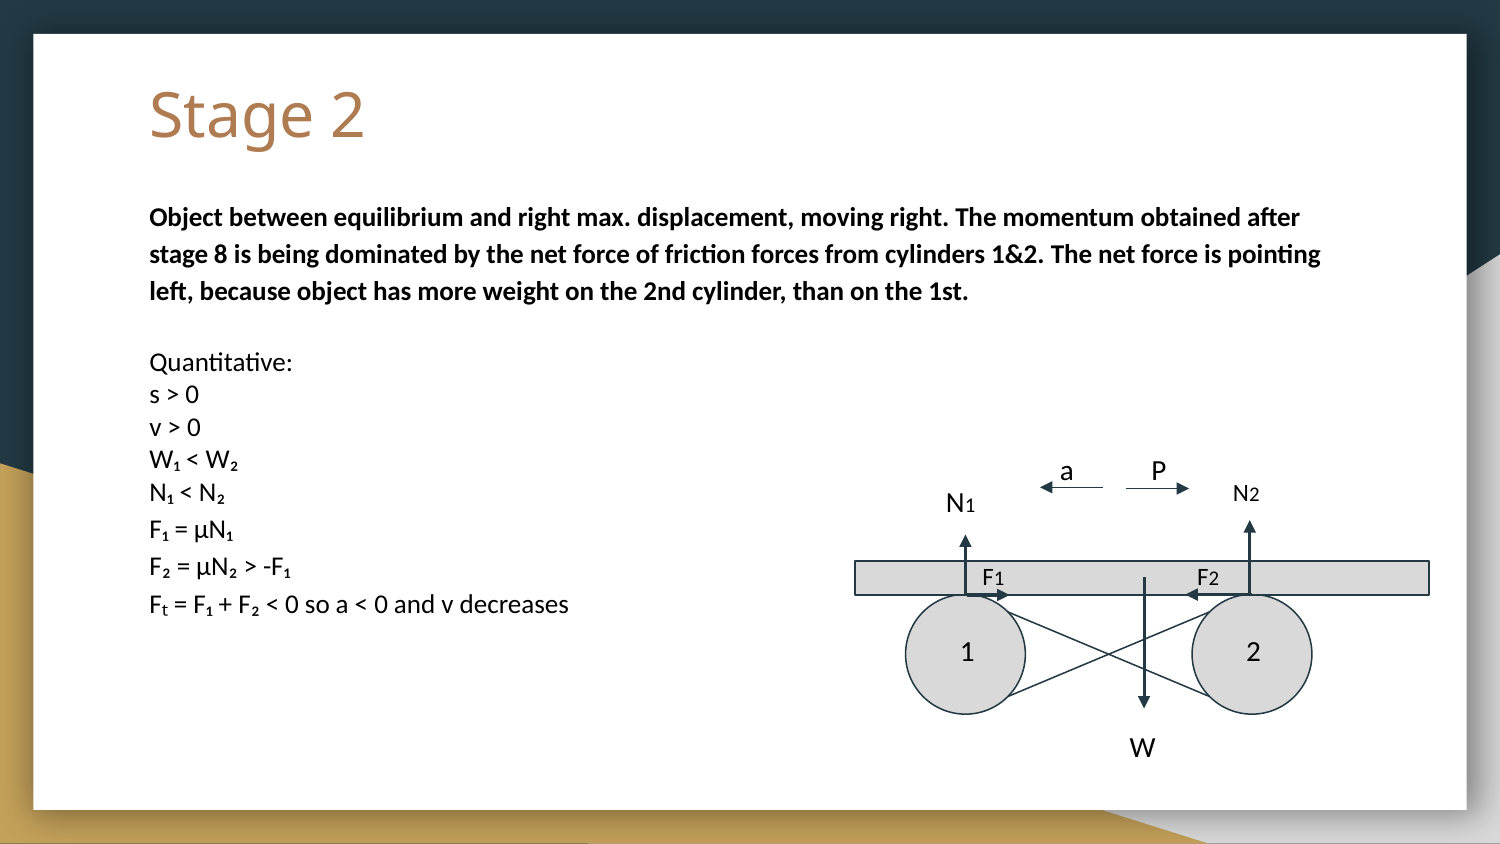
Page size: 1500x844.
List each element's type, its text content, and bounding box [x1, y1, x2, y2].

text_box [1007, 611, 1210, 697]
text_box 2 [1231, 617, 1273, 675]
text_box [1031, 561, 1182, 595]
text_box W [1114, 713, 1170, 780]
text_box F1 [969, 544, 1031, 595]
text_box [1210, 595, 1312, 715]
text_box N1 [930, 468, 1001, 535]
text_box [905, 595, 1006, 715]
text_box a [1044, 436, 1088, 486]
text_box N2 [1217, 461, 1282, 529]
title Stage 2 [134, 59, 1366, 179]
text_box F2 [1182, 544, 1245, 595]
text_box P [1136, 436, 1206, 503]
list Object between equilibrium and right max. displacement, moving right. The momentum obtained after stage 8 is being dominated by the net force of friction forces from cylinders 1&2. The net force is pointing left, because object has more weight on the 2nd cylinder, than on the 1st. Quantitative: s > 0 v > 0 W₁ < W₂ N₁ < N₂ F₁ = μN₁ F₂ = μN₂ > -F₁ Fₜ = F₁ + F₂ < 0 so a < 0 and v decreases [134, 179, 1366, 756]
text_box [1254, 561, 1429, 595]
text_box [855, 561, 961, 595]
text_box 1 [944, 617, 987, 675]
